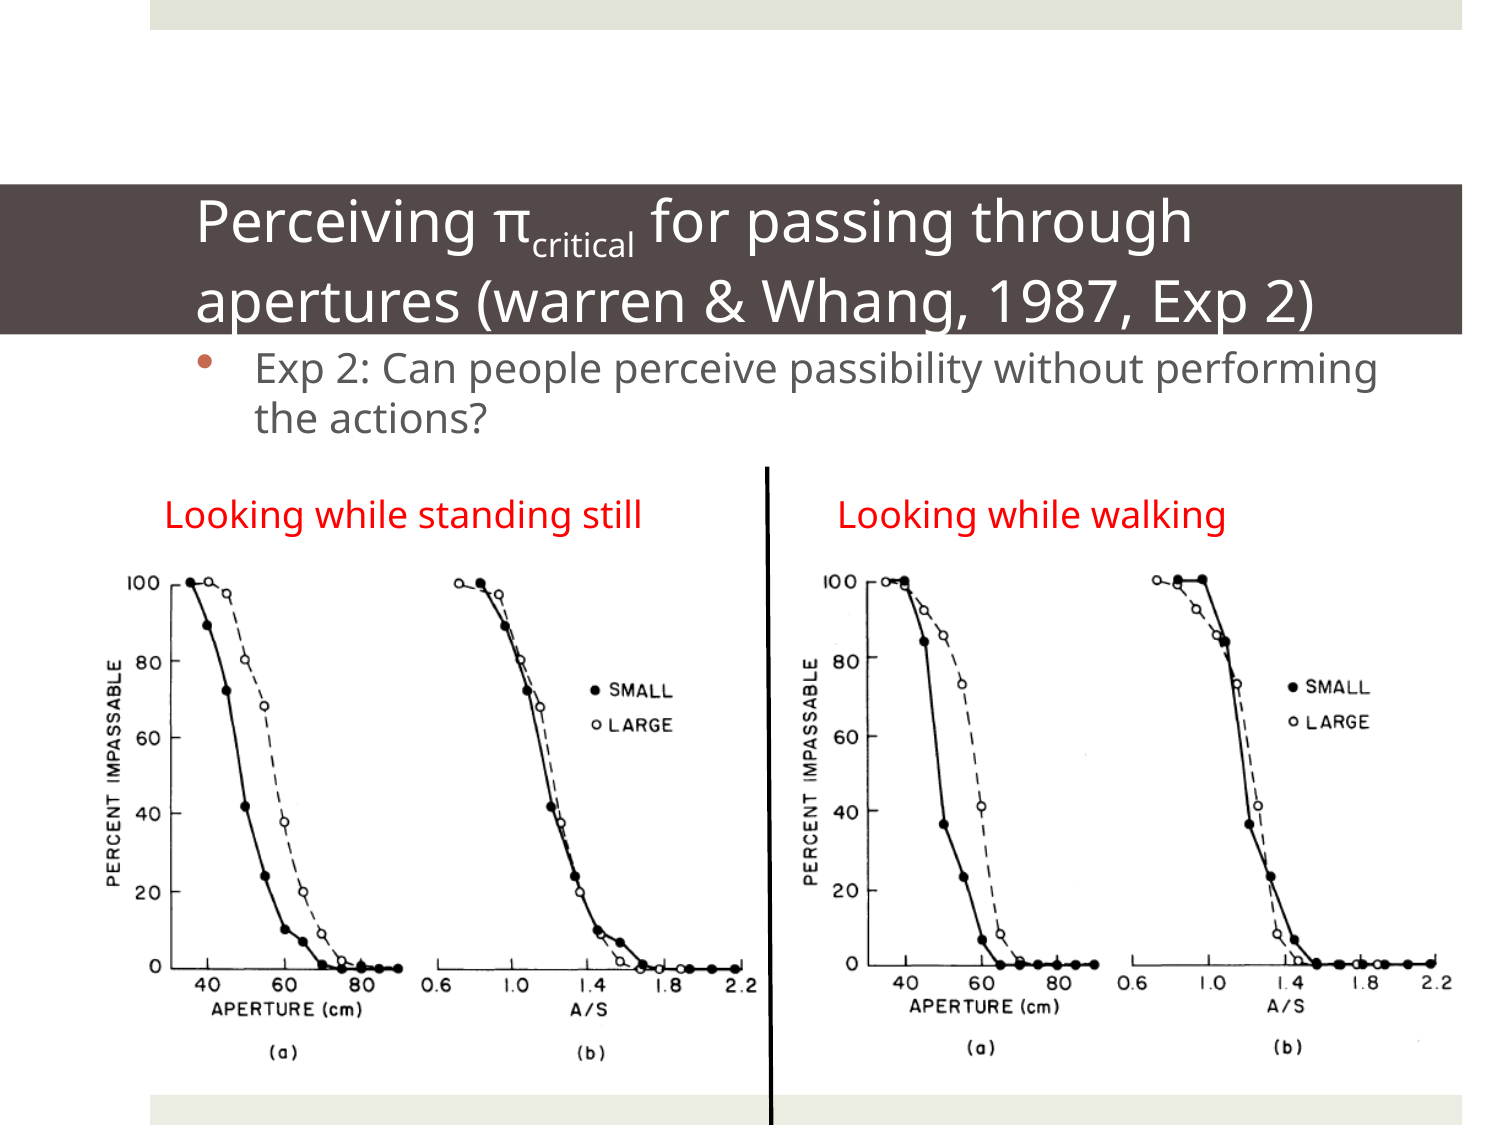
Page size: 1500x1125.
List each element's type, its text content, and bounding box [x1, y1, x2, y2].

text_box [766, 466, 772, 1125]
title Perceiving πcritical for passing through apertures (warren & Whang, 1987, Exp 2) [0, 184, 1463, 335]
list Exp 2: Can people perceive passibility without performing the actions? [182, 334, 1432, 558]
picture [772, 558, 1463, 1075]
picture [81, 558, 766, 1075]
text_box Looking while standing still [149, 483, 659, 544]
text_box Looking while walking [822, 483, 1243, 544]
